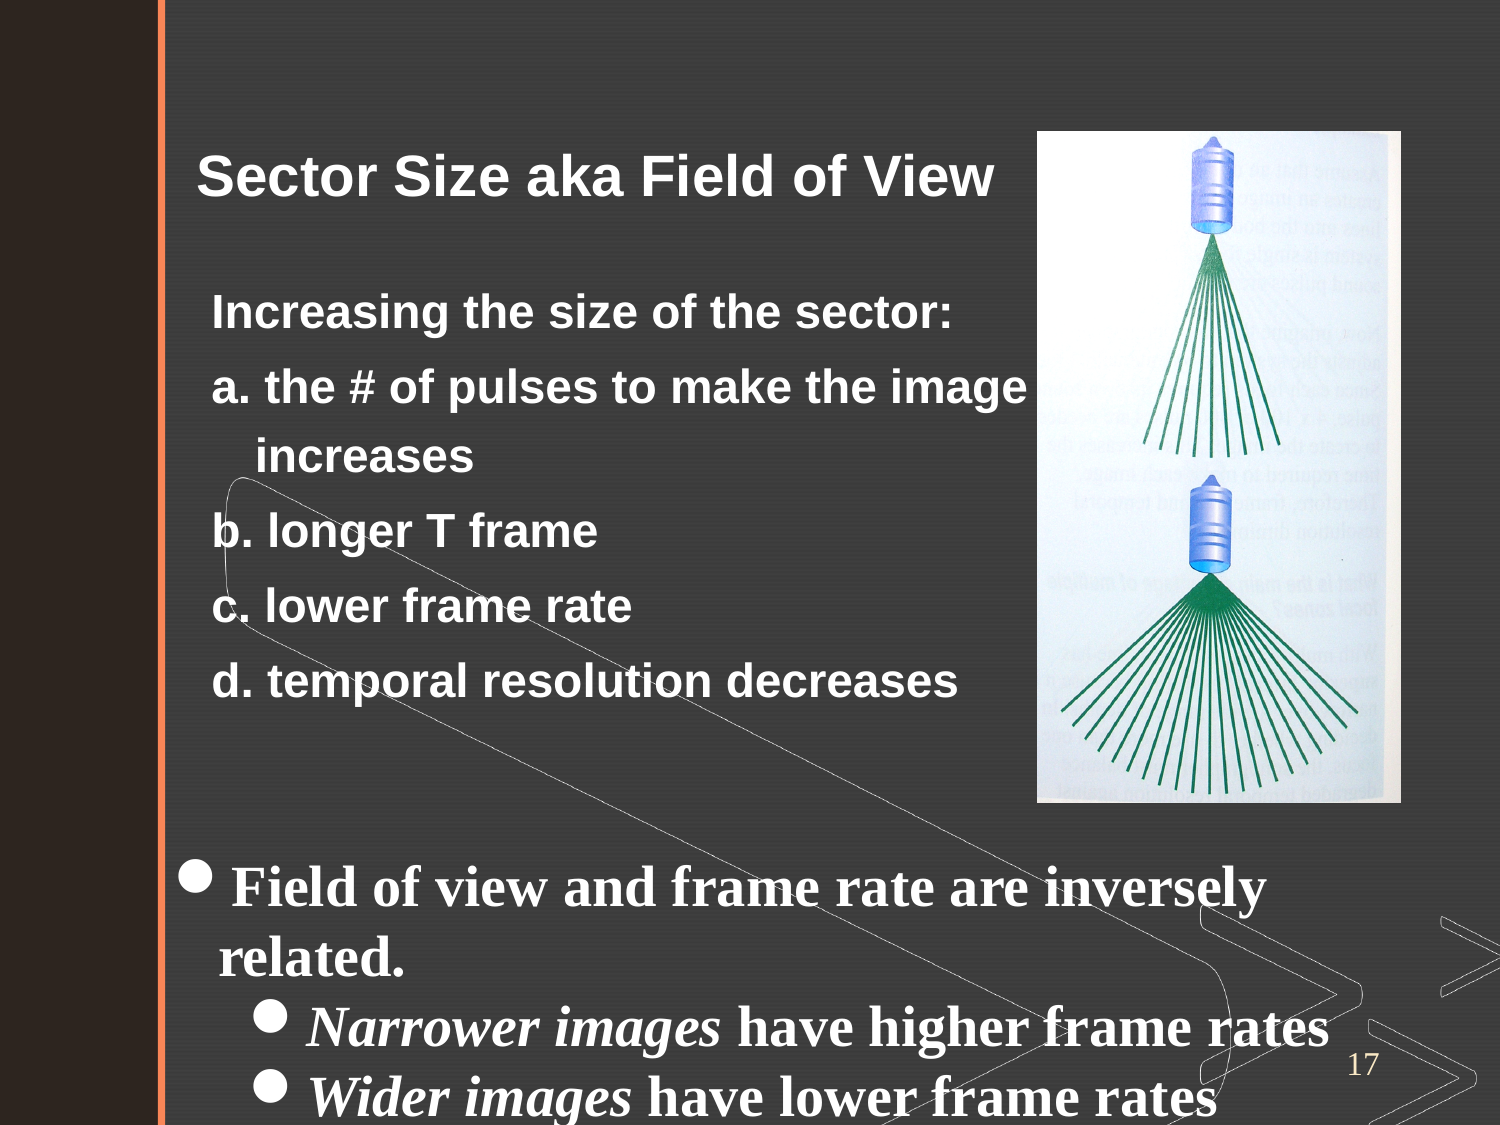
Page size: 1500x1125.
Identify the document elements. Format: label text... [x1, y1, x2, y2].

list Increasing the size of the sector: a. the # of pulses to make the image increases b. longer T frame c. lower frame rate d. temporal resolution decreases [196, 261, 1037, 721]
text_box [1037, 130, 1402, 804]
text_box Field of view and frame rate are inversely related. Narrower images have higher frame rates Wider images have lower frame rates [158, 840, 1480, 1125]
picture [166, 0, 1500, 1125]
text_box Sector Size aka Field of View [181, 131, 1018, 217]
